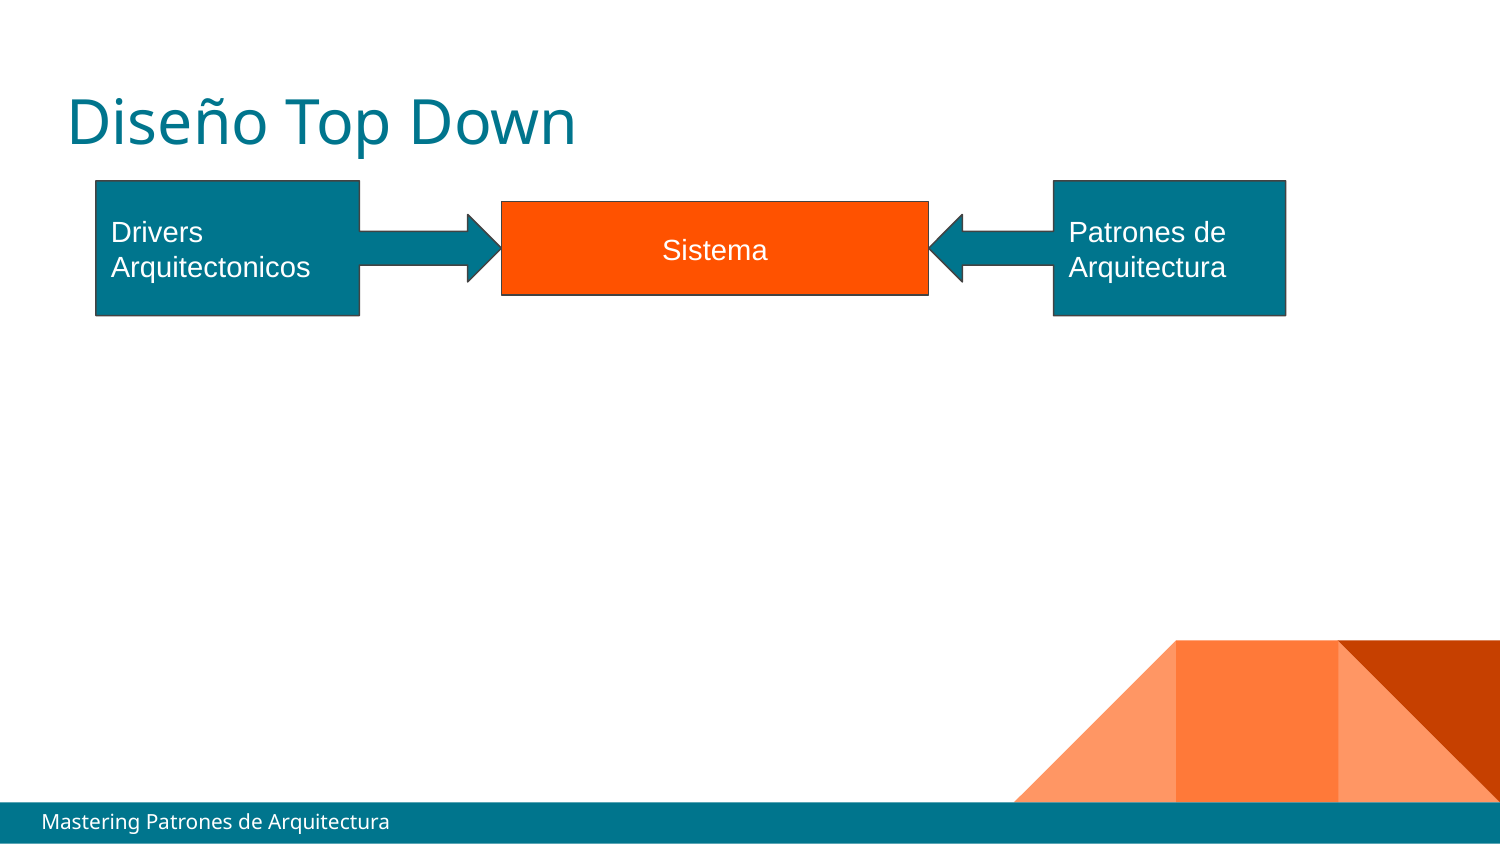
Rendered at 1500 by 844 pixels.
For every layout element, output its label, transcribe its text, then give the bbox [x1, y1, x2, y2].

text_box Patrones de Arquitectura [928, 180, 1286, 316]
text_box Sistema [501, 201, 929, 295]
text_box Drivers Arquitectonicos [95, 180, 502, 316]
title Diseño Top Down [51, 67, 1449, 167]
